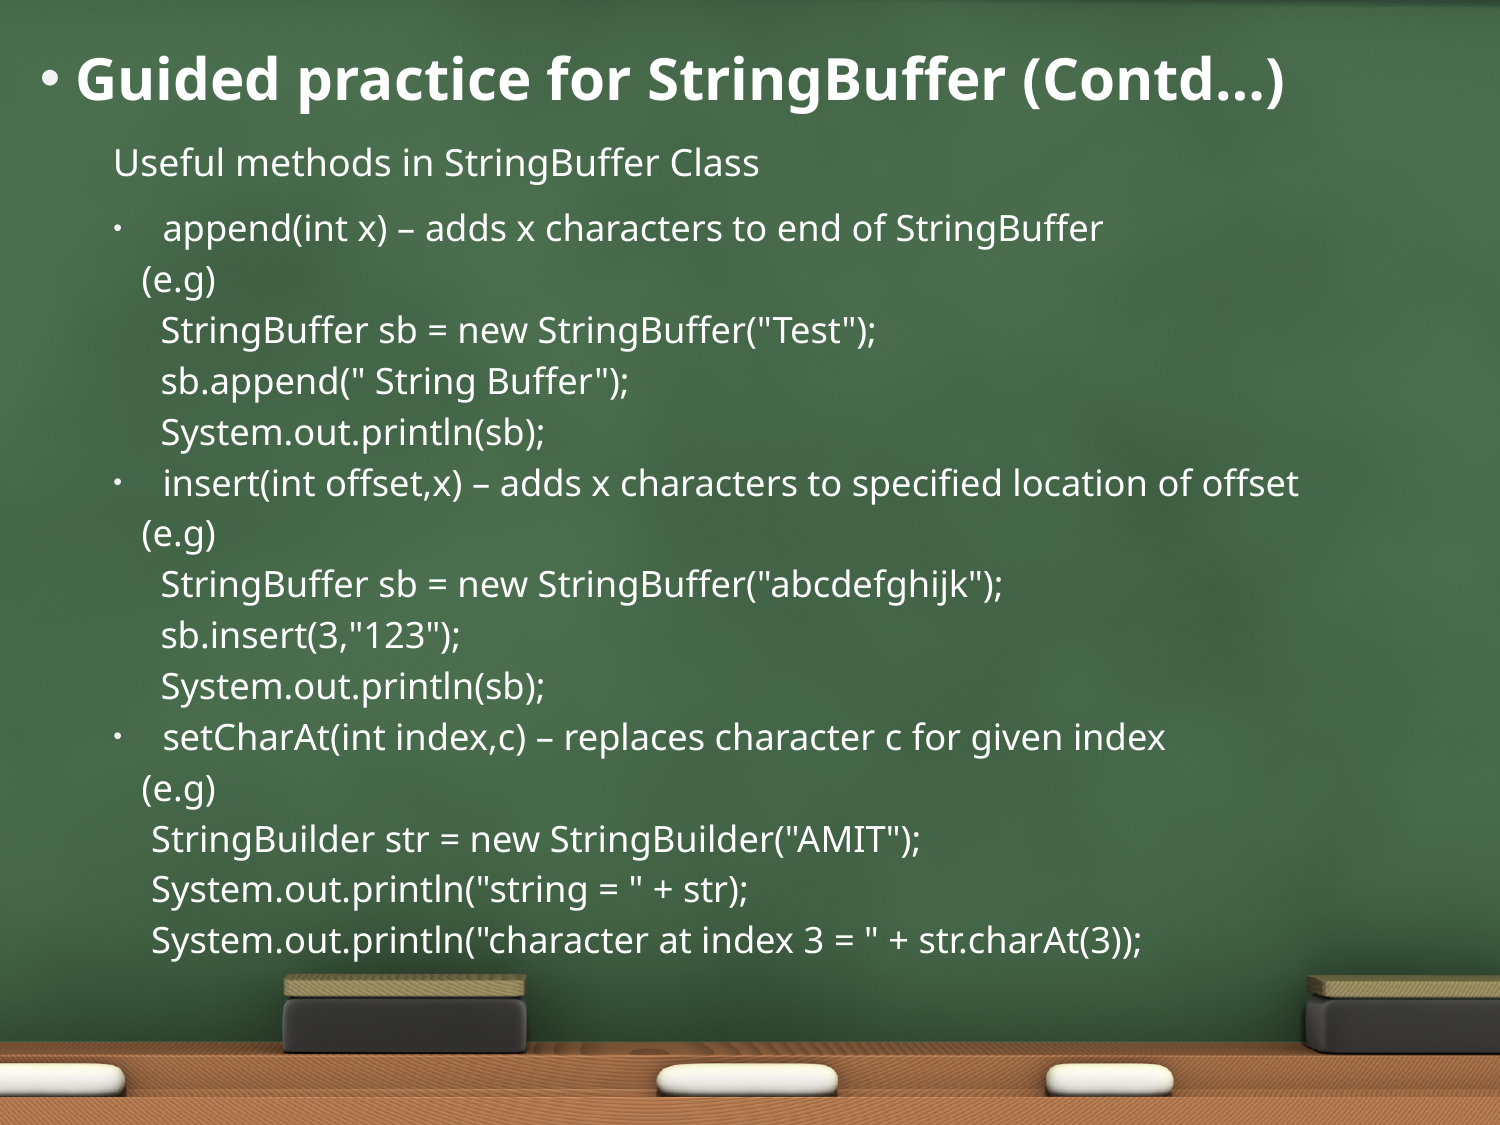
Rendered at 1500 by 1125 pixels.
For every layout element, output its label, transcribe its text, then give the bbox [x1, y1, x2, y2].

list Useful methods in StringBuffer Class [88, 131, 939, 197]
title Guided practice for StringBuffer (Contd…) [24, 24, 1471, 130]
list append(int x) – adds x characters to end of StringBuffer (e.g) StringBuffer sb = new StringBuffer("Test"); sb.append(" String Buffer"); System.out.println(sb); insert(int offset,x) – adds x characters to specified location of offset (e.g) StringBuffer sb = new StringBuffer("abcdefghijk"); sb.insert(3,"123"); System.out.println(sb); setCharAt(int index,c) – replaces character c for given index (e.g) StringBuilder str = new StringBuilder("AMIT"); System.out.println("string = " + str); System.out.println("character at index 3 = " + str.charAt(3)); [88, 198, 1471, 976]
picture [0, 0, 1500, 1125]
